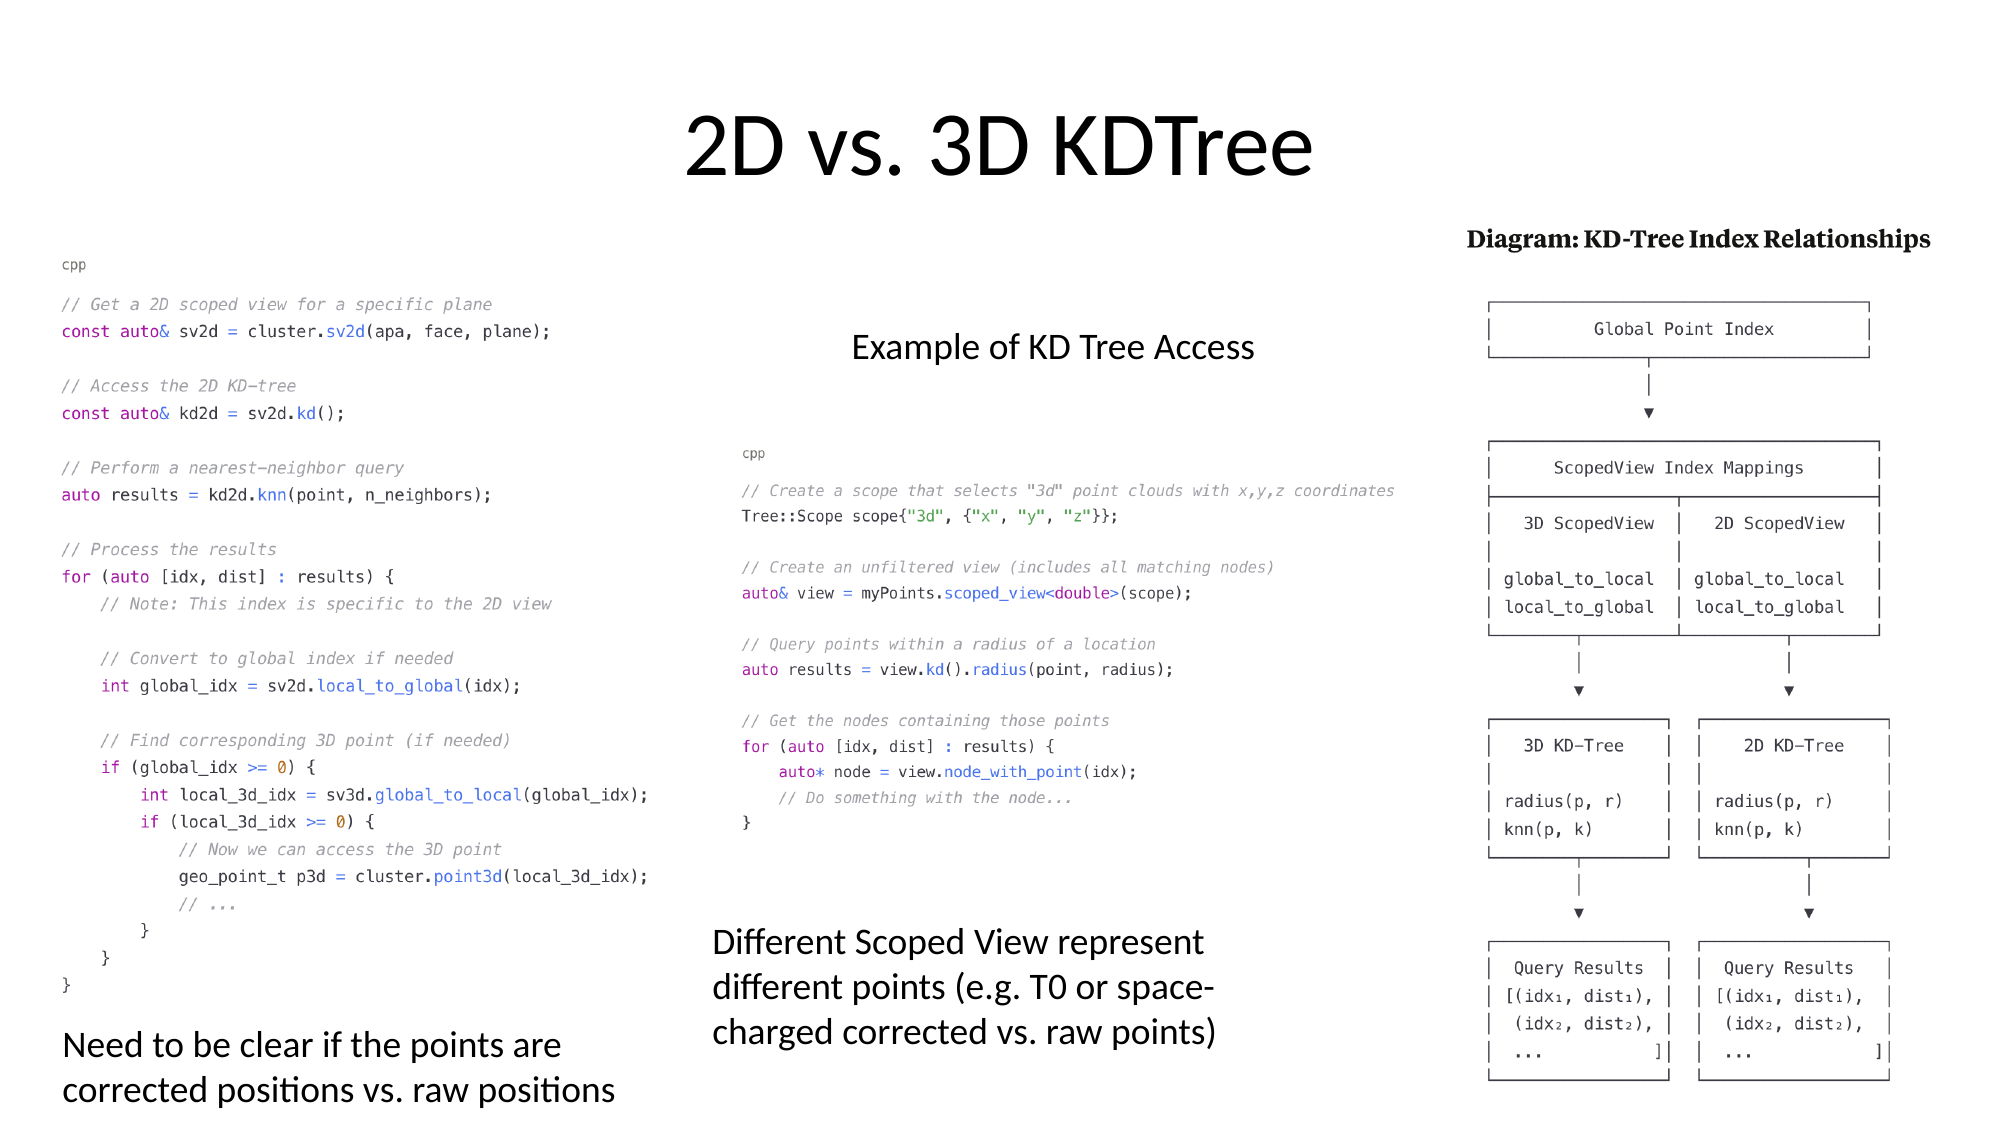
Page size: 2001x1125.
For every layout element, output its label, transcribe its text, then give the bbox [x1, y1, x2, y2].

text_box Different Scoped View represent different points (e.g. T0 or space-charged corrected vs. raw points) [697, 910, 1303, 1060]
title 2D vs. 3D KDTree [99, 45, 1900, 233]
text_box Example of KD Tree Access [836, 314, 1397, 374]
picture [15, 209, 1984, 1103]
text_box Need to be clear if the points are corrected positions vs. raw positions [47, 1022, 653, 1117]
